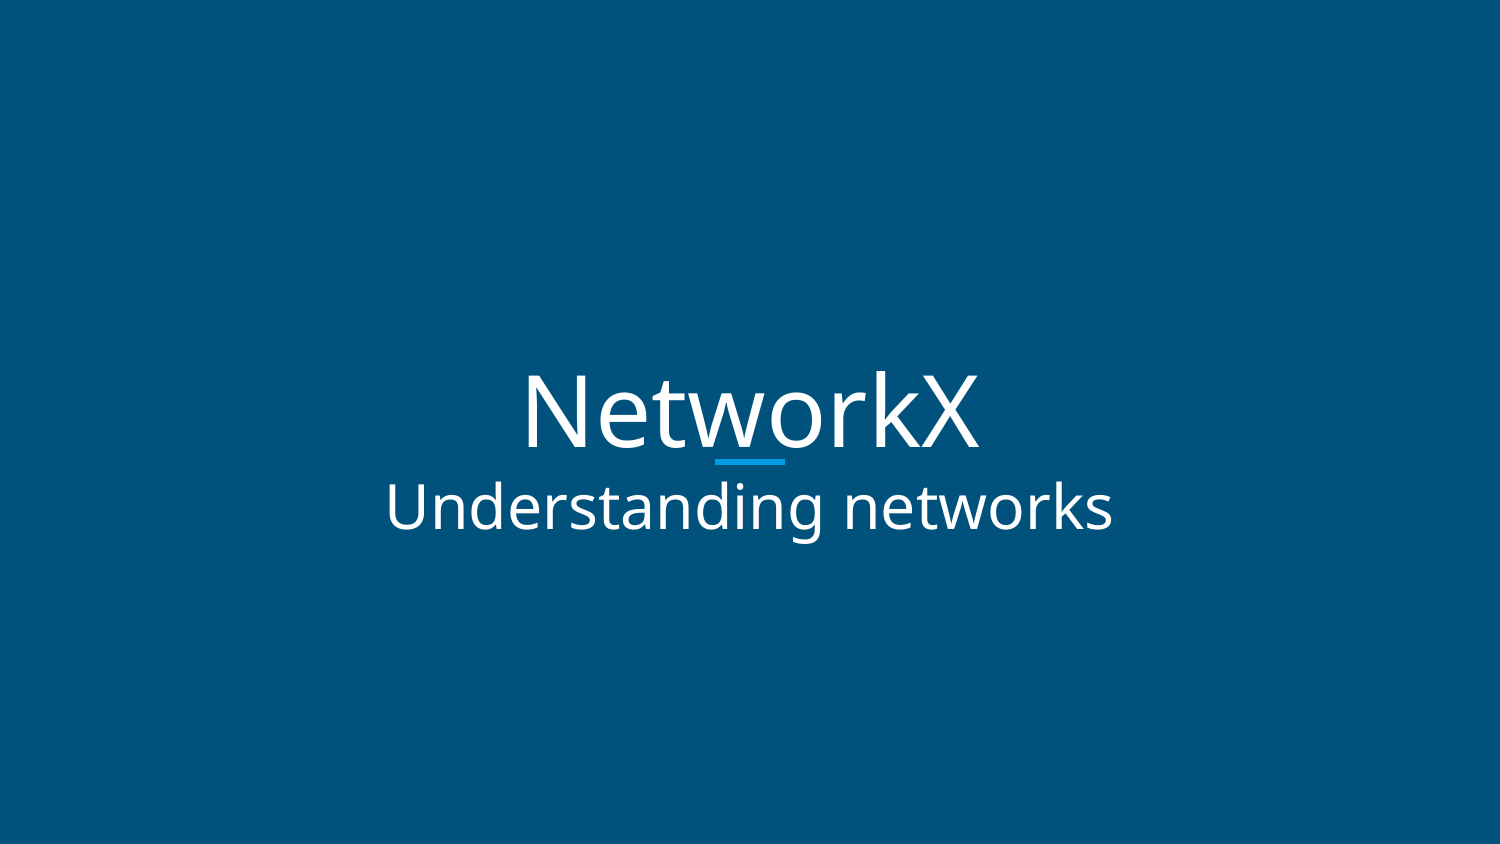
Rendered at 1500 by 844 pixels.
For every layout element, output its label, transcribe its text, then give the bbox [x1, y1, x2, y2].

title NetworkX Understanding networks [75, 327, 1425, 558]
